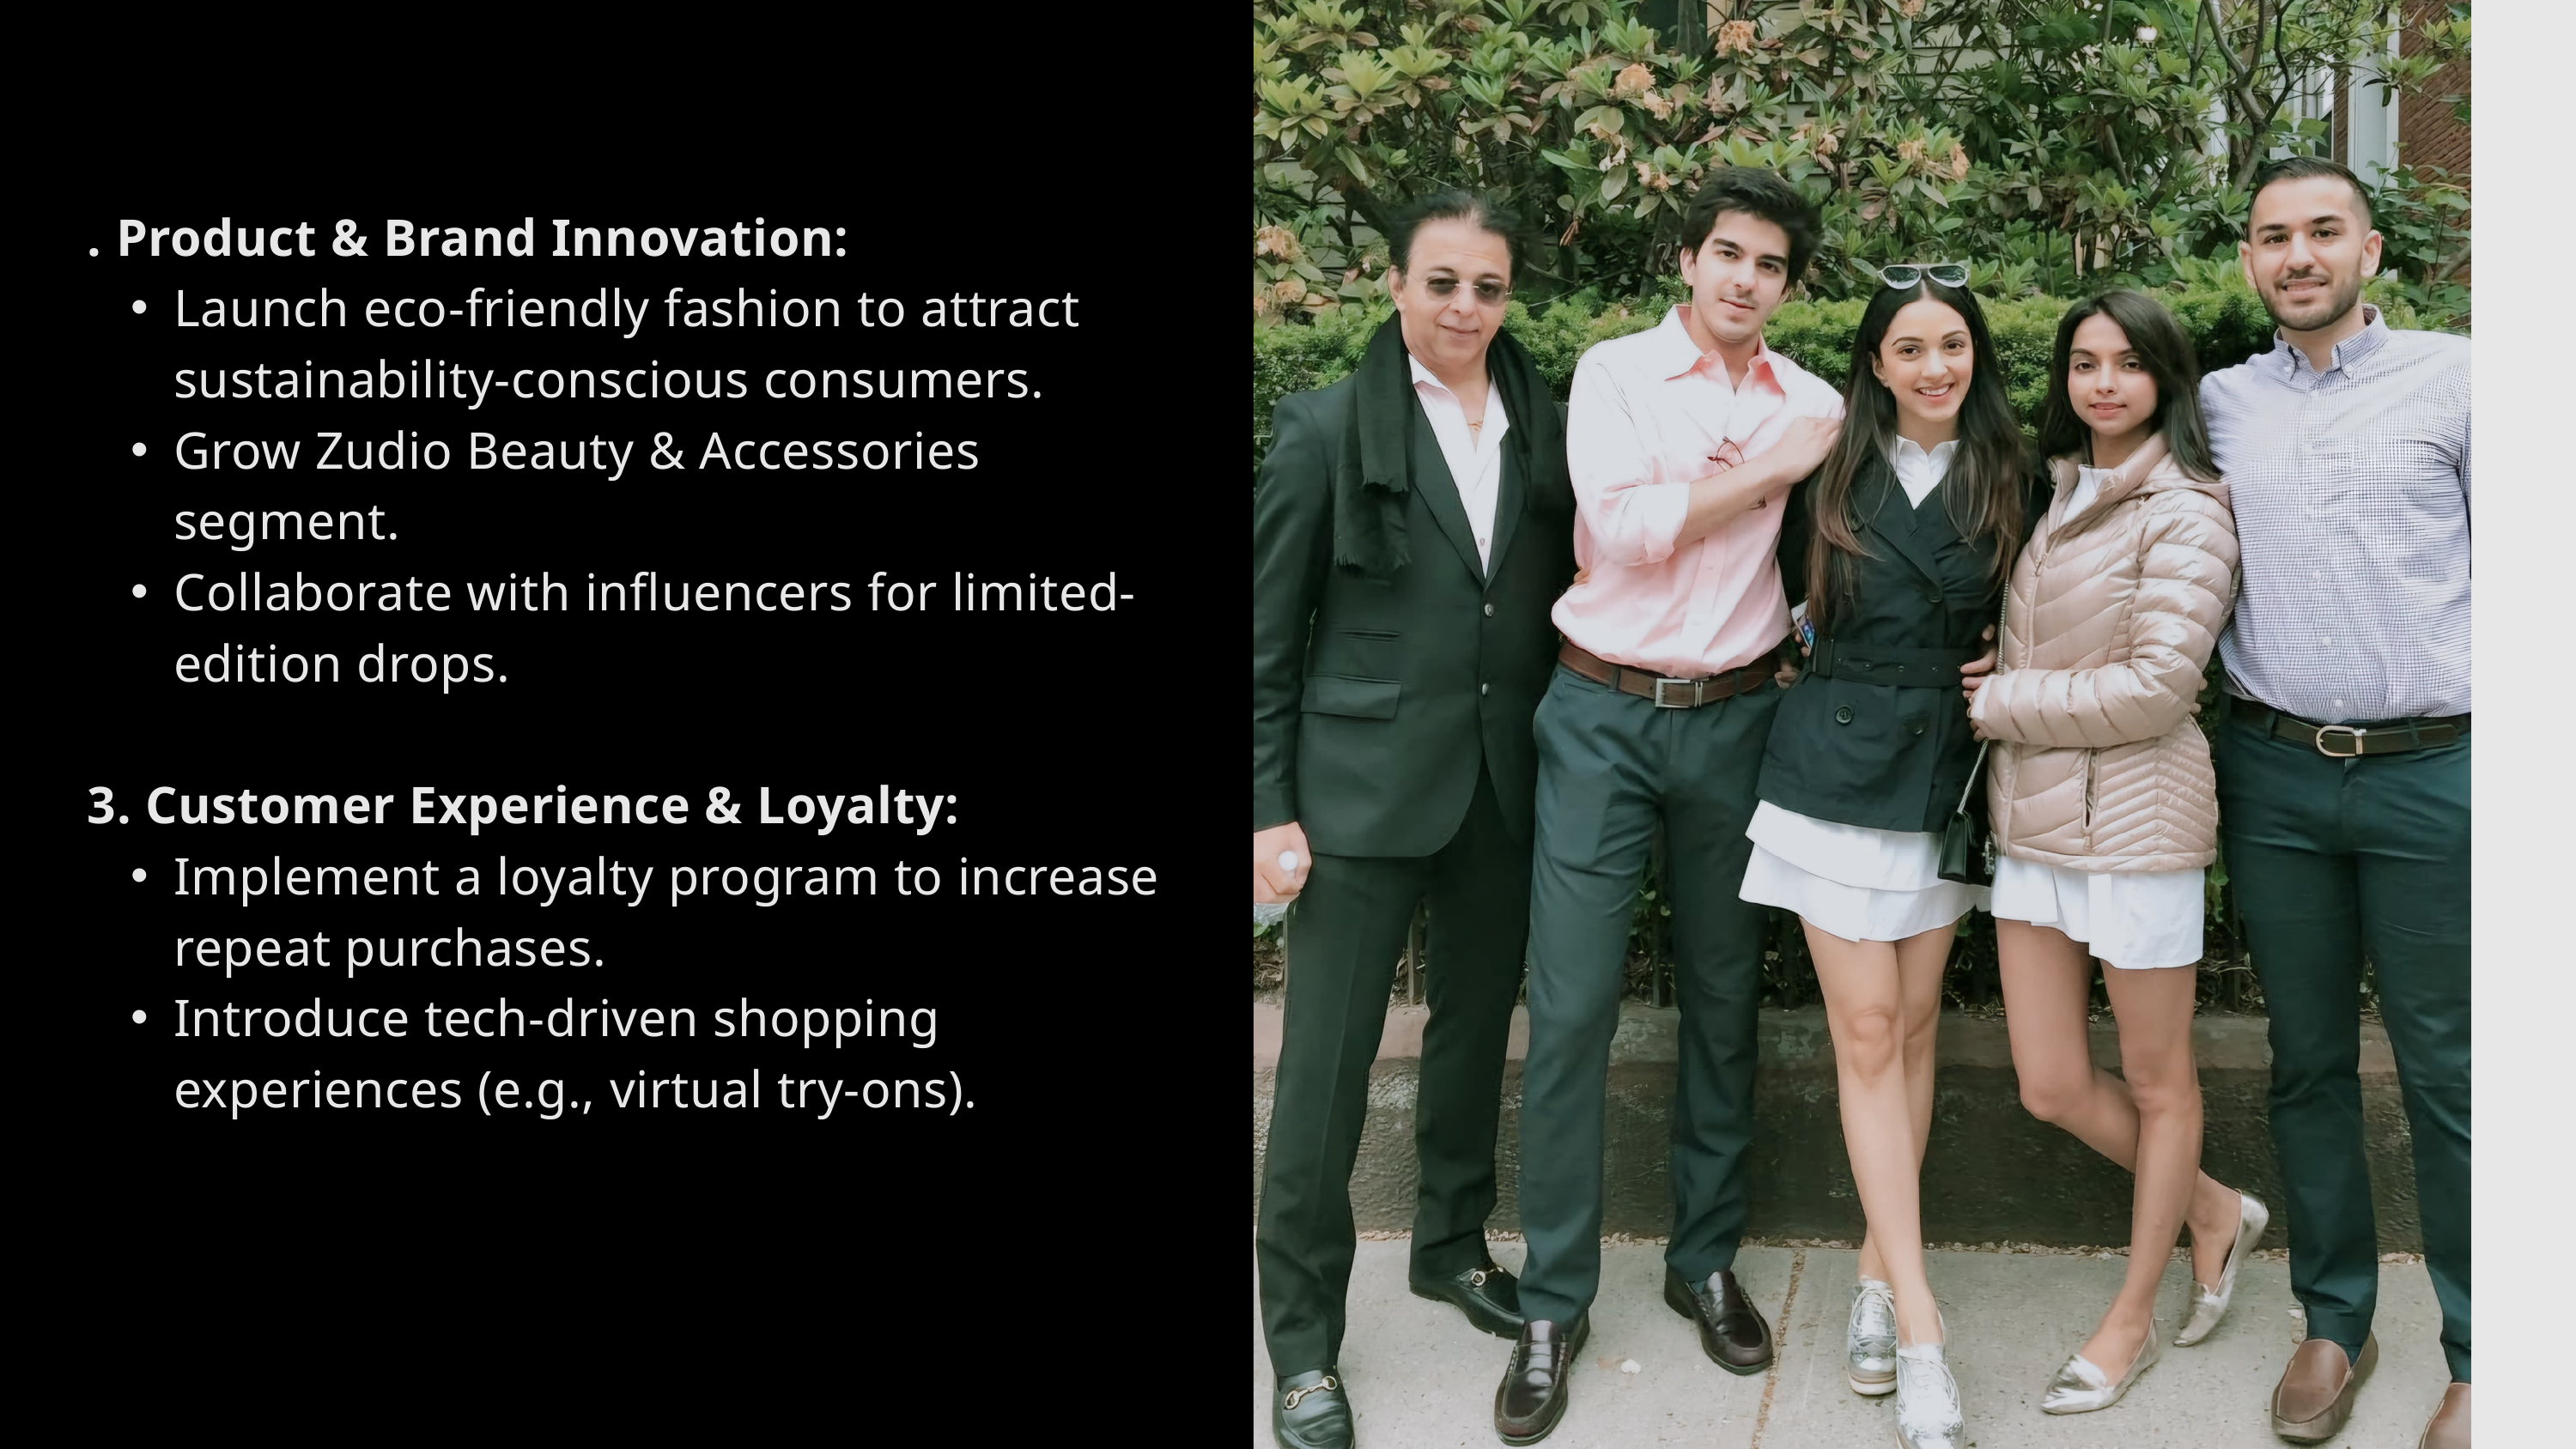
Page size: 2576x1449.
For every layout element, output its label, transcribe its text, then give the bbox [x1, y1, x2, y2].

text_box . Product & Brand Innovation: Launch eco-friendly fashion to attract sustainability-conscious consumers. Grow Zudio Beauty & Accessories segment. Collaborate with influencers for limited-edition drops. 3. Customer Experience & Loyalty: Implement a loyalty program to increase repeat purchases. Introduce tech-driven shopping experiences (e.g., virtual try-ons). [87, 195, 1188, 1189]
text_box [1253, 0, 1283, 1449]
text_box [1287, 0, 2576, 1449]
